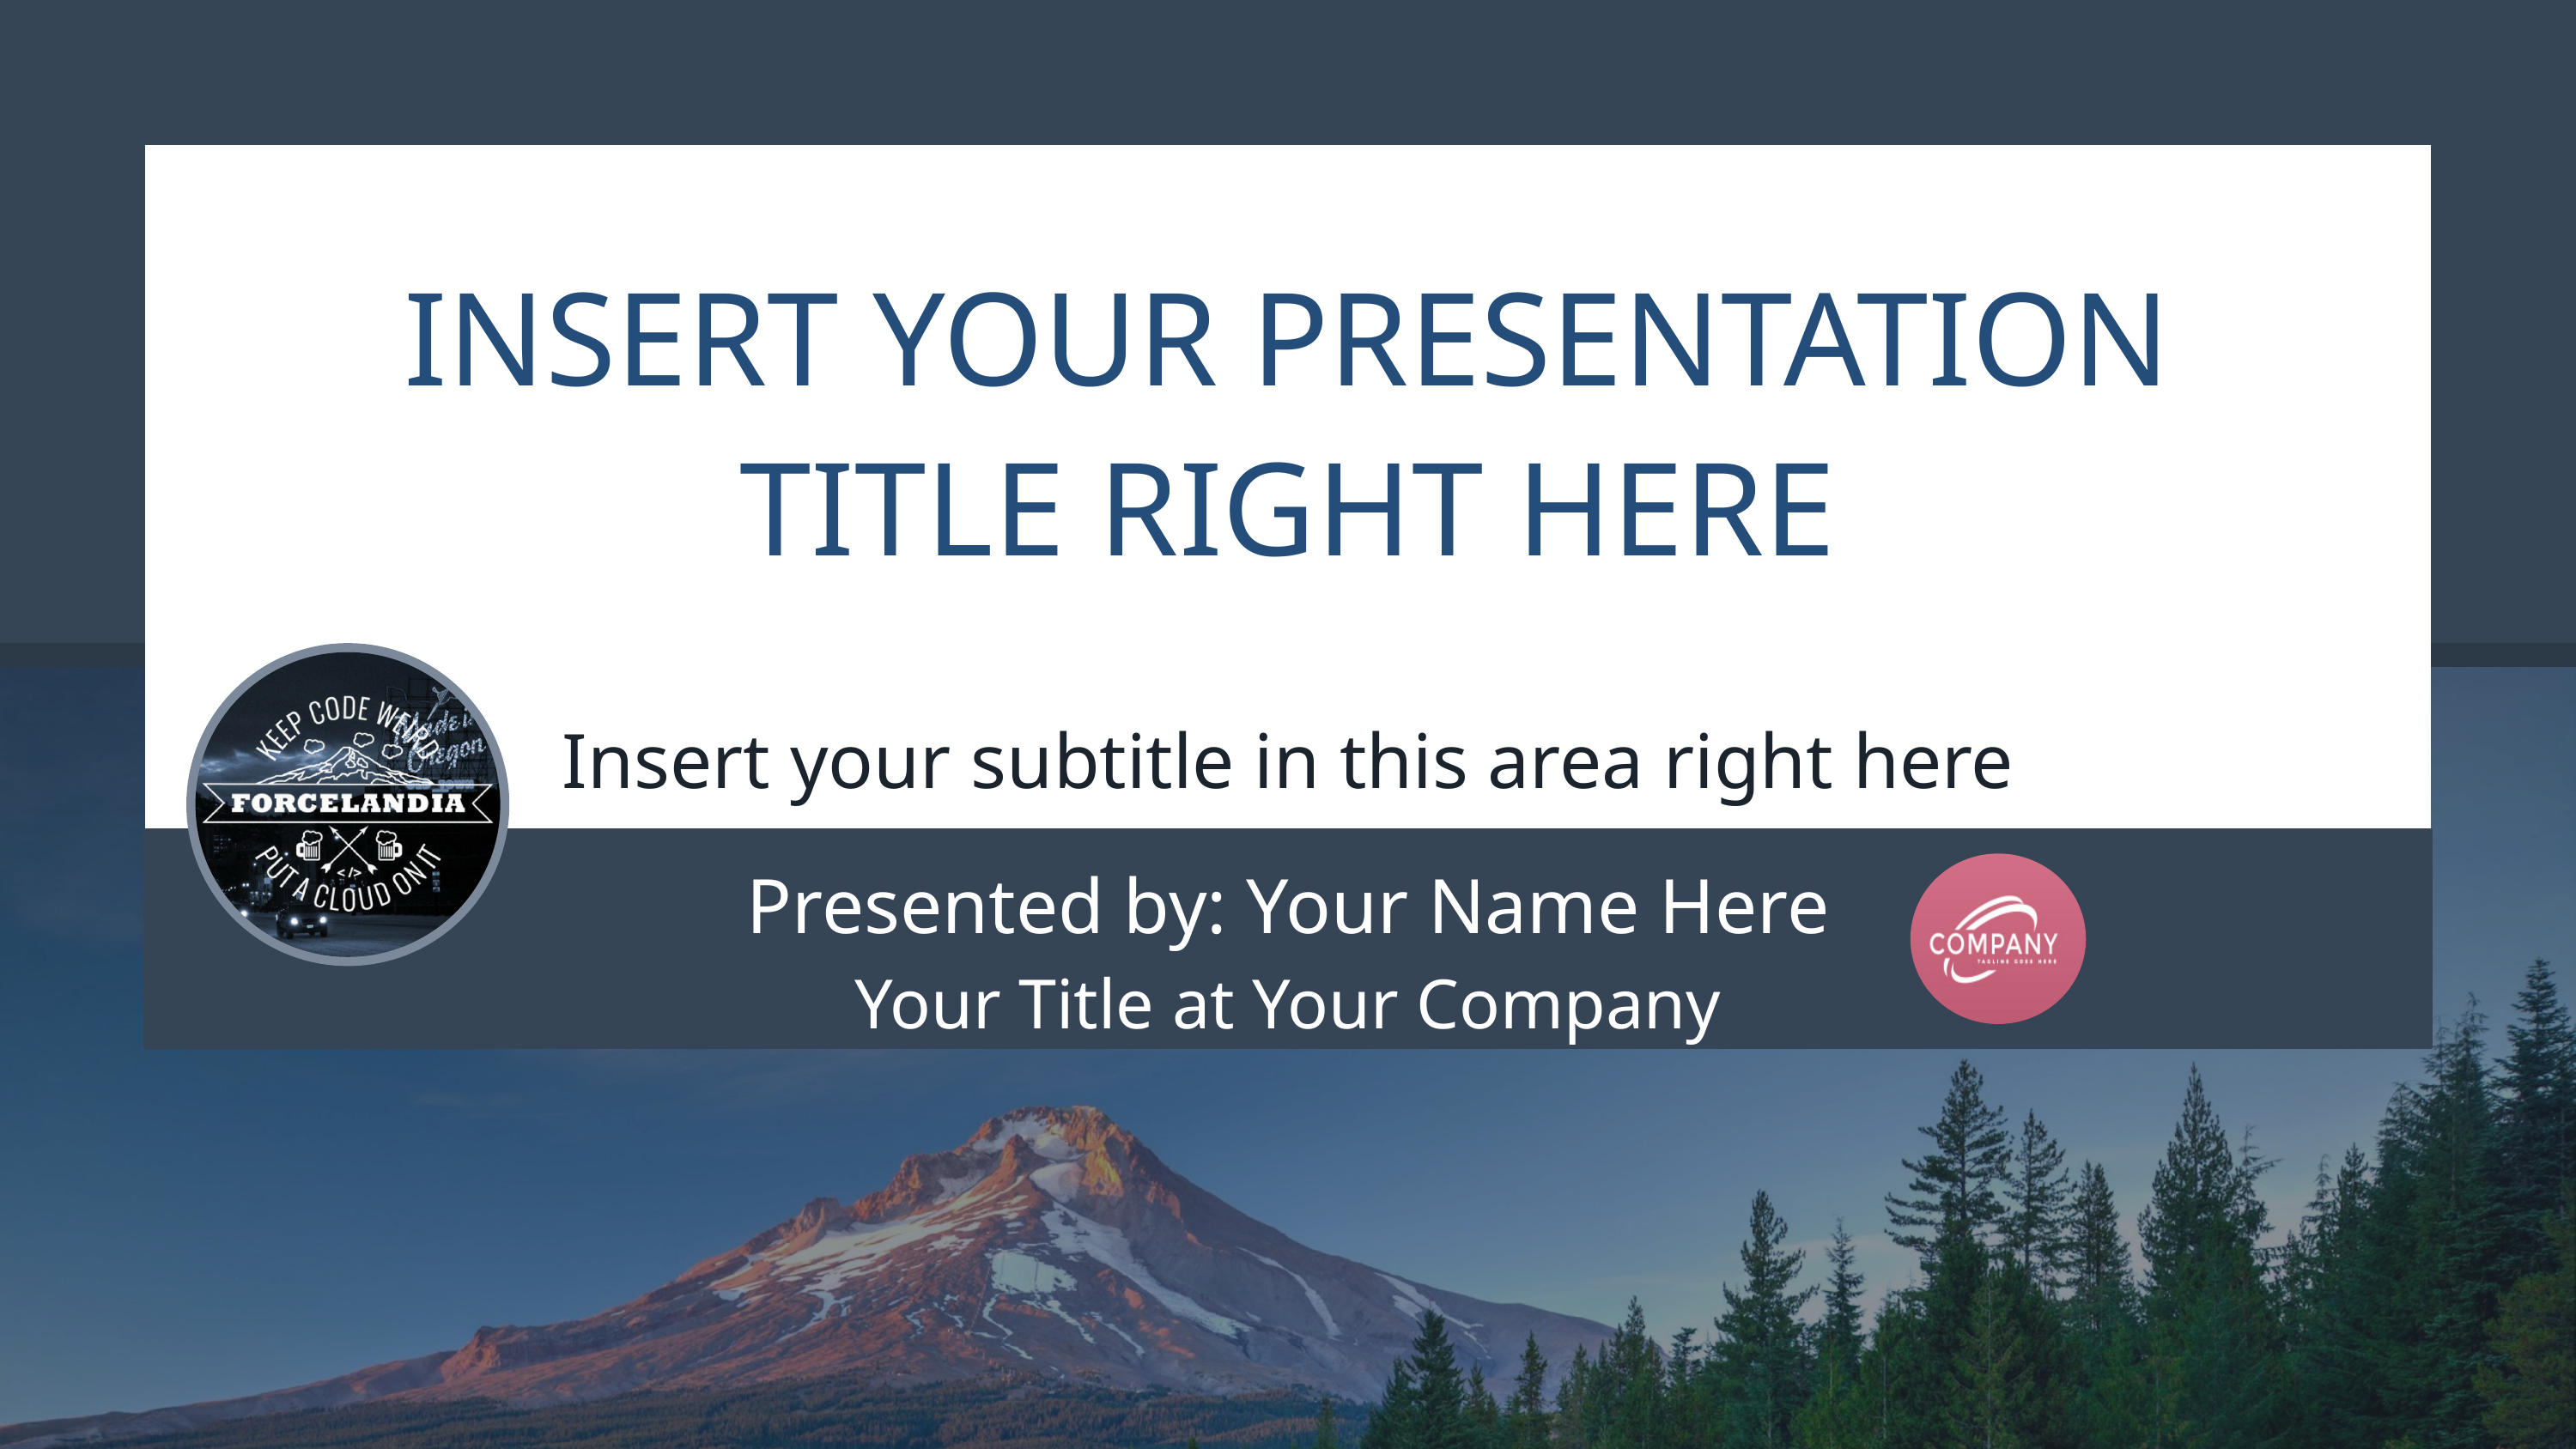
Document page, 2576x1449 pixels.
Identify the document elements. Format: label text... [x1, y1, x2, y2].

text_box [185, 642, 510, 967]
text_box [144, 144, 2432, 640]
picture [1910, 853, 2087, 1025]
text_box INSERT YOUR PRESENTATION TITLE RIGHT HERE [375, 241, 2200, 582]
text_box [0, 642, 2576, 1449]
